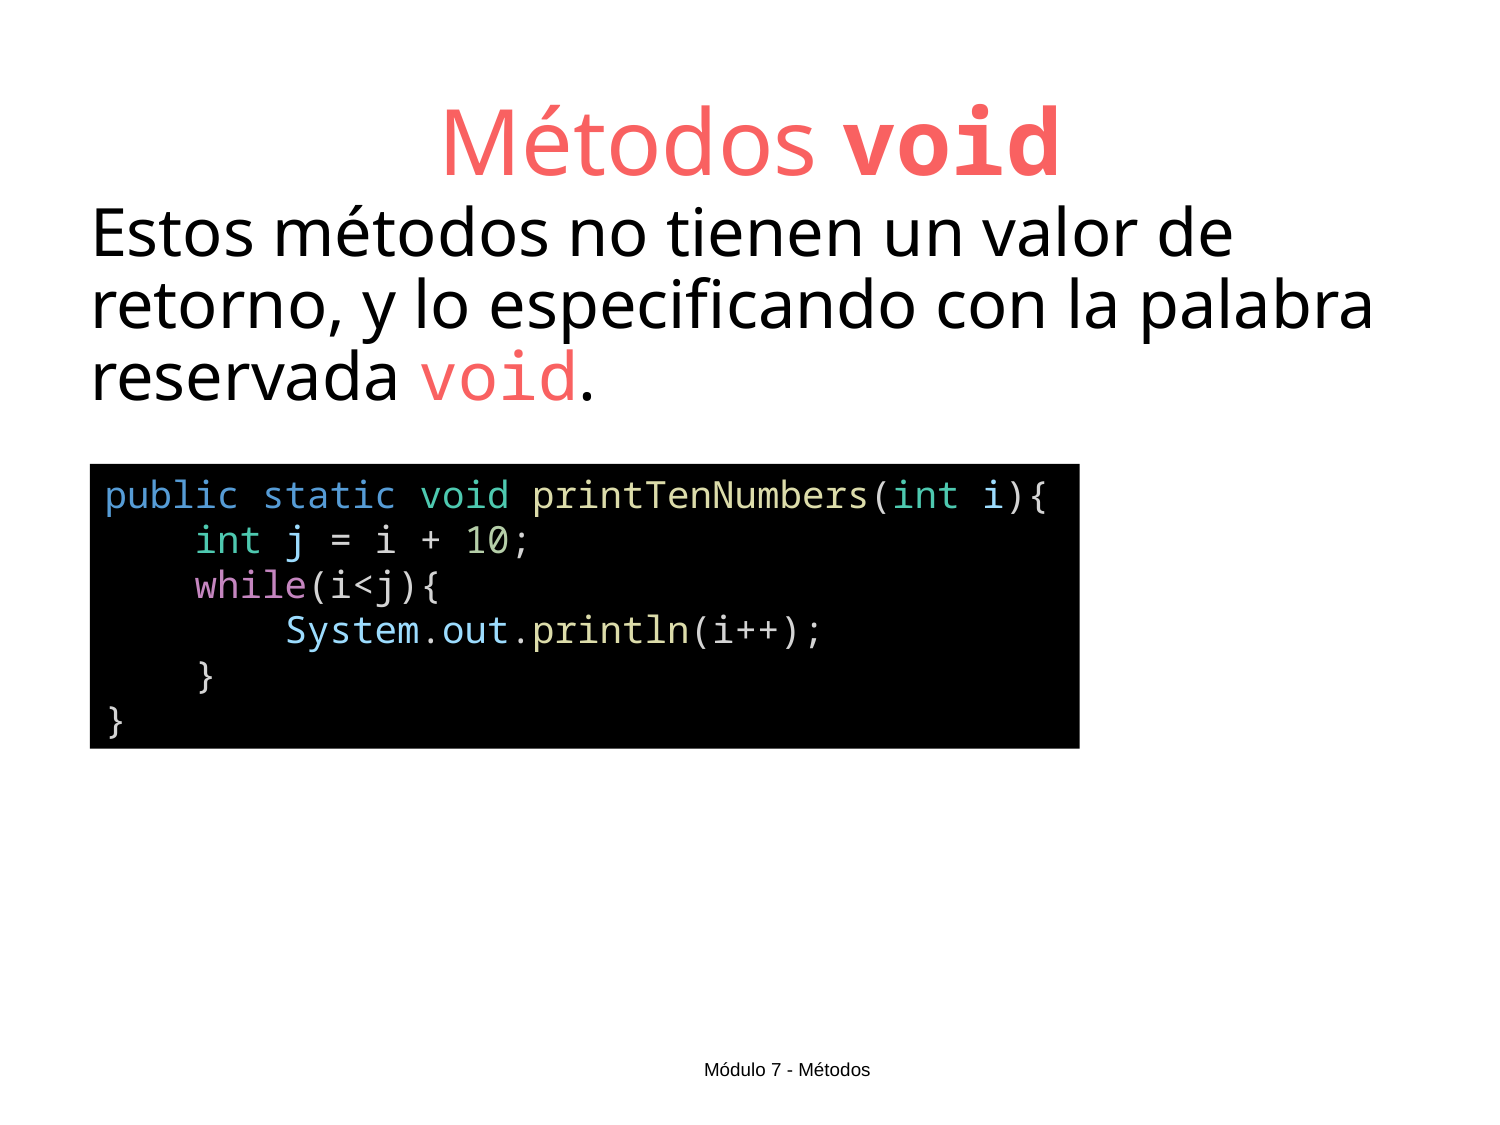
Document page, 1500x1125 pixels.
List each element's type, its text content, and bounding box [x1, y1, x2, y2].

list Estos métodos no tienen un valor de retorno, y lo especificando con la palabra reservada void. [75, 191, 1425, 619]
title Métodos void [75, 45, 1425, 191]
text_box public static void printTenNumbers(int i){ int j = i + 10; while(i<j){ System.out.println(i++); } } [89, 463, 1080, 749]
